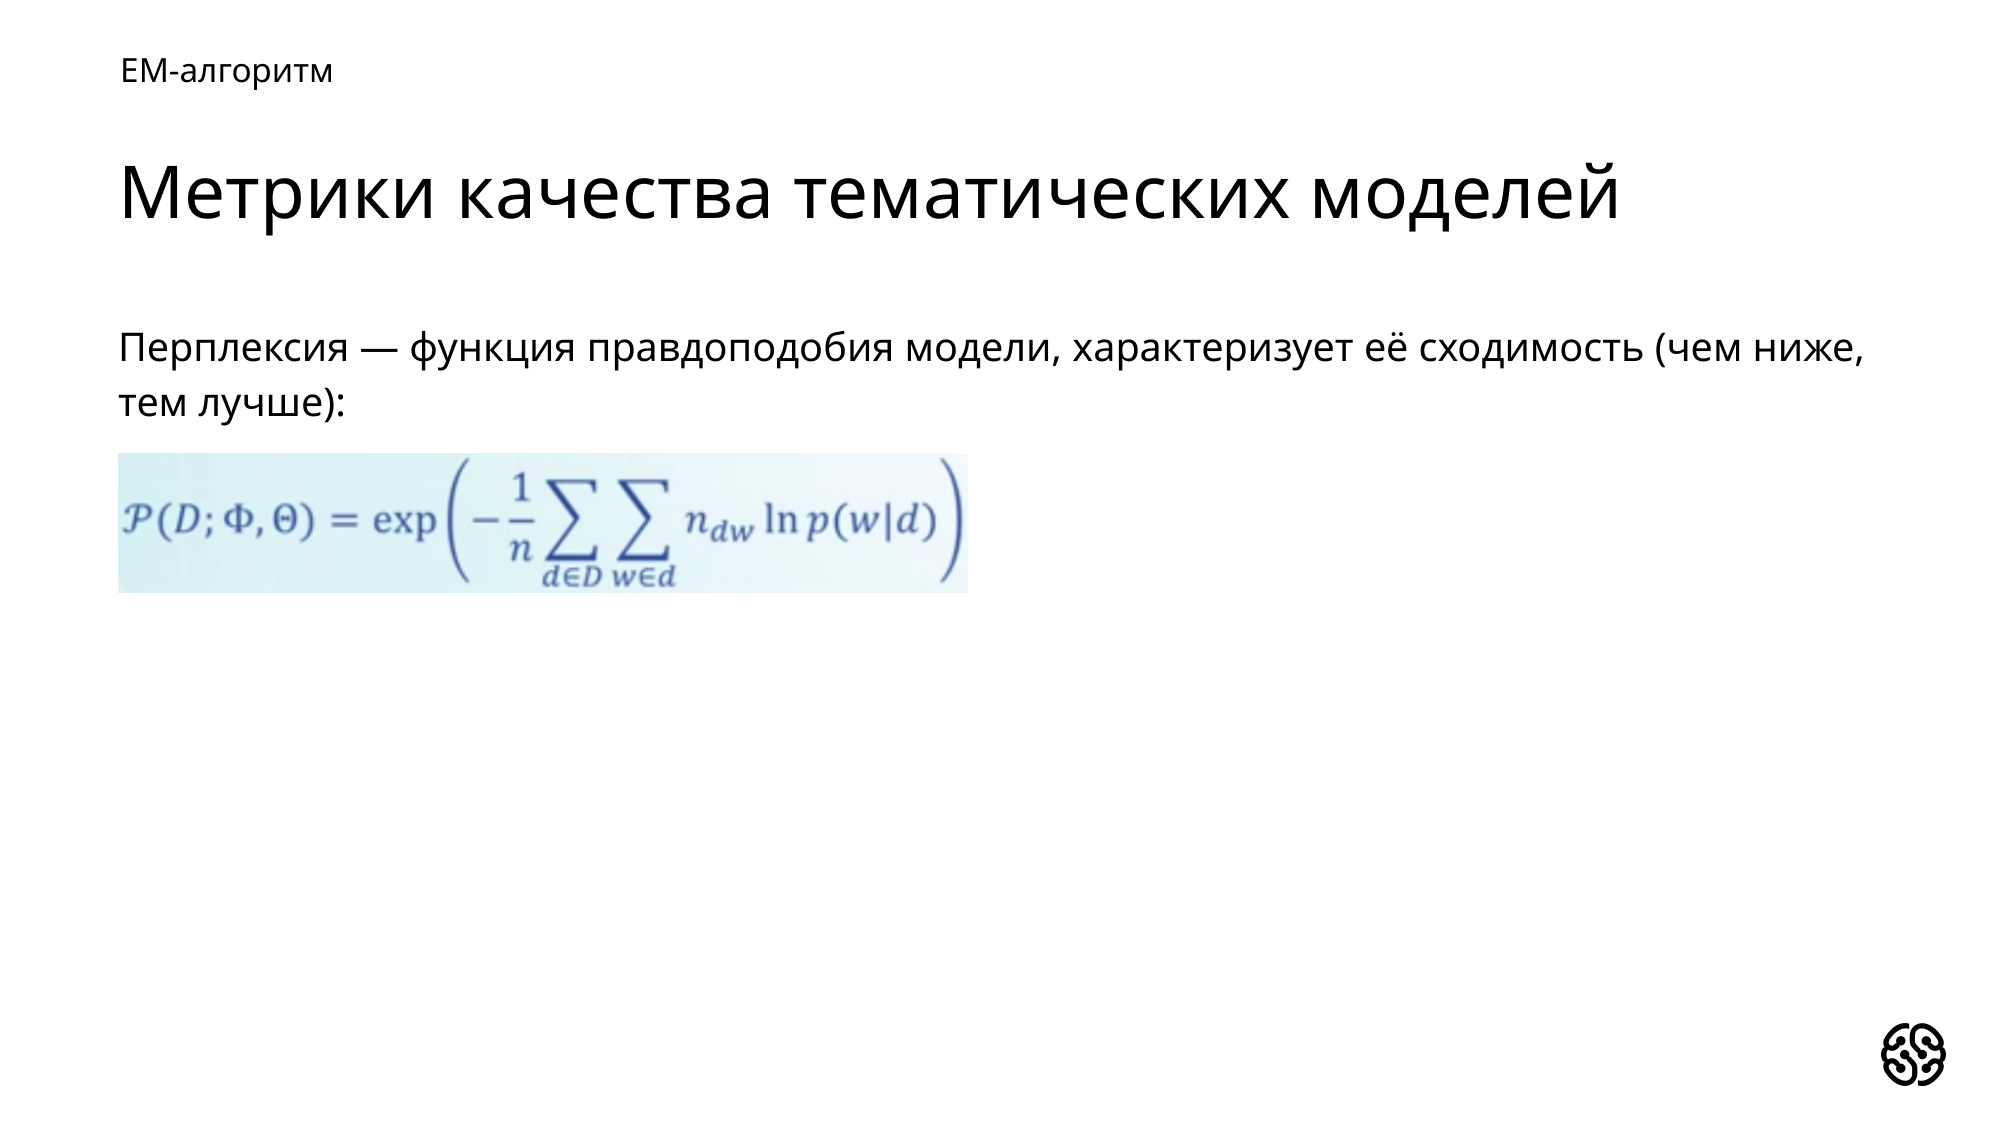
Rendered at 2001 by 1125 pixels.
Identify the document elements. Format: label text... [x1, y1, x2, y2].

text_box Перплексия — функция правдоподобия модели, характеризует её сходимость (чем ниже, тем лучше): [118, 315, 1882, 968]
picture [117, 453, 969, 593]
text_box EM-алгоритм [118, 33, 1882, 112]
picture [1881, 1023, 1946, 1086]
text_box Метрики качества тематических моделей [118, 157, 1882, 315]
